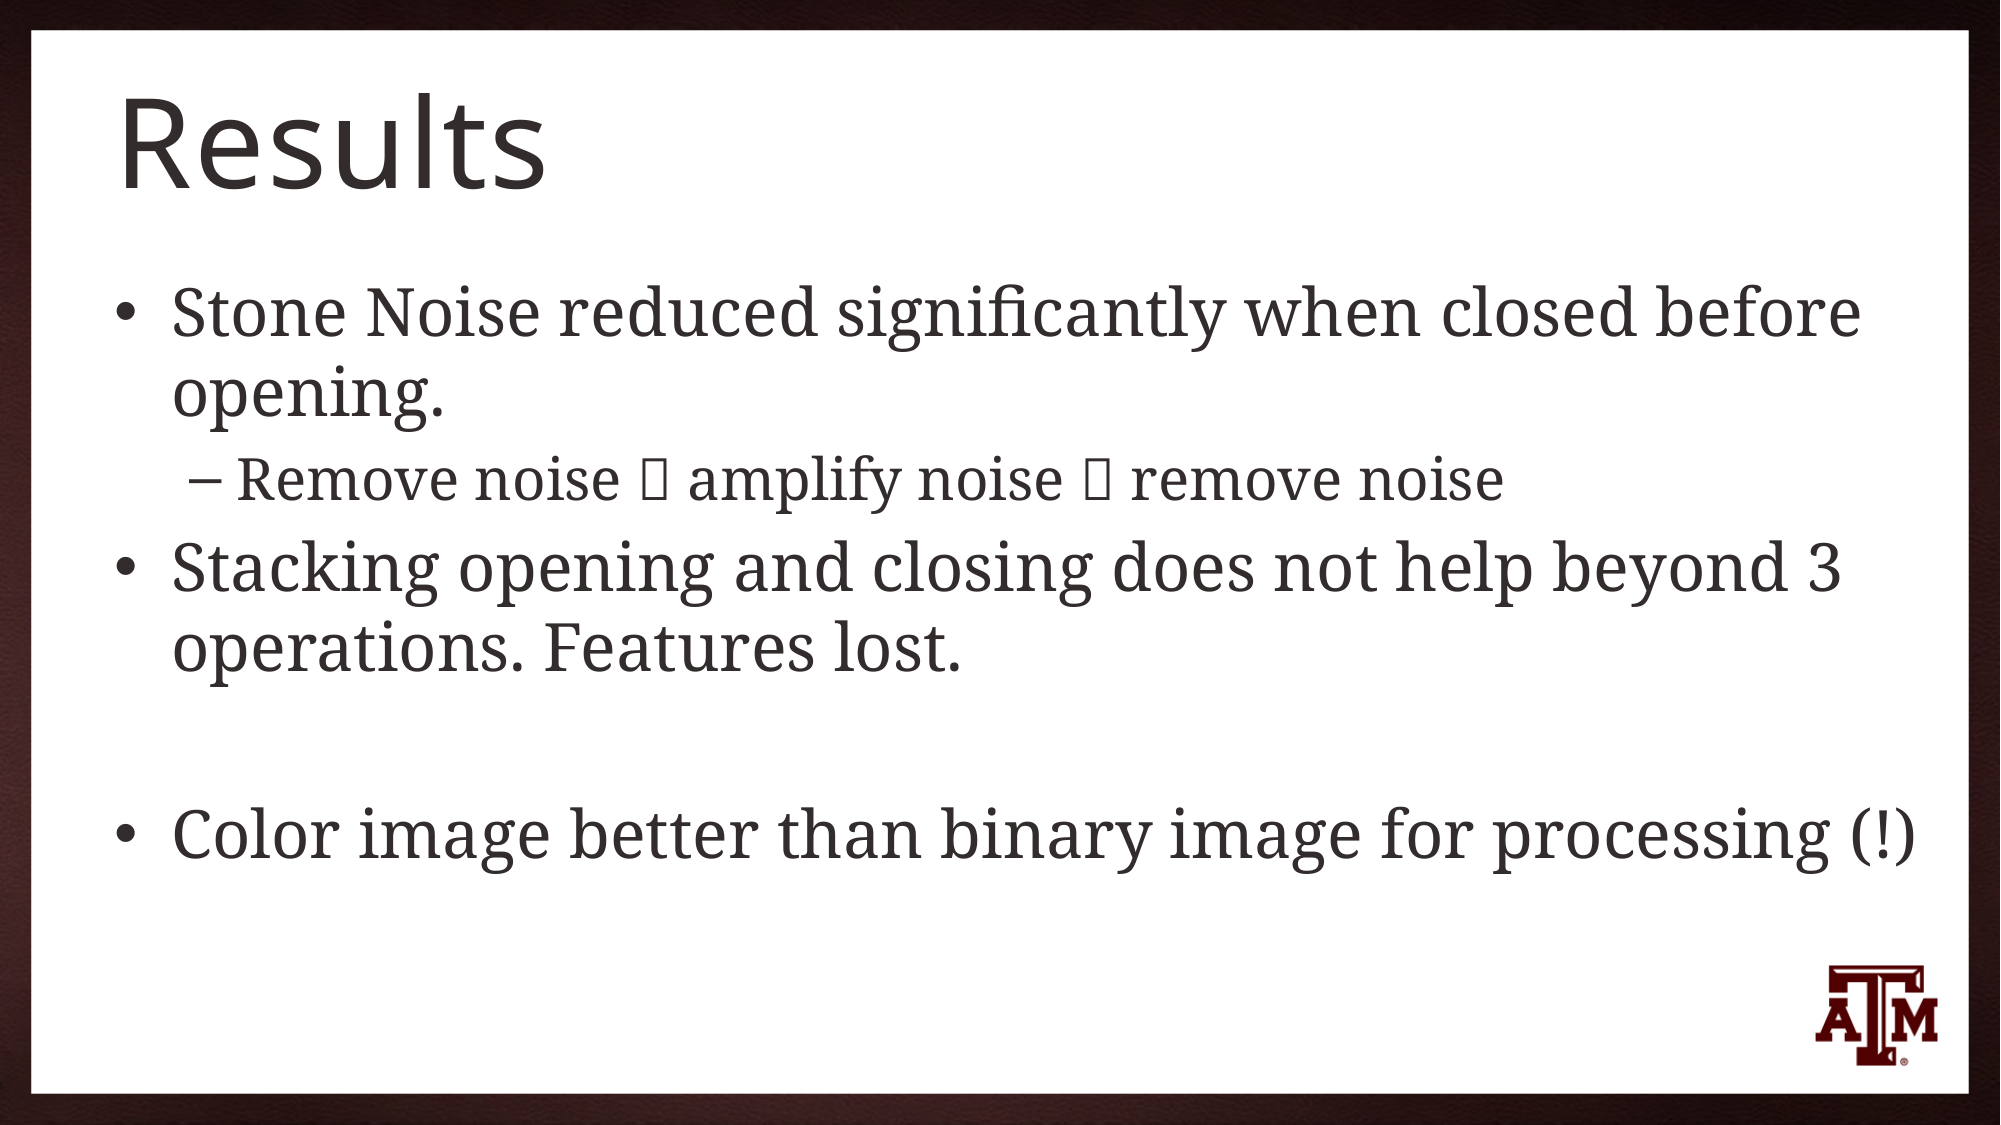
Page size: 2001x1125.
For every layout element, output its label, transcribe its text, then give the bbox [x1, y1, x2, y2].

list Stone Noise reduced significantly when closed before opening. Remove noise  amplify noise  remove noise Stacking opening and closing does not help beyond 3 operations. Features lost. Color image better than binary image for processing (!) [99, 262, 1952, 1080]
picture [0, 0, 2000, 1125]
title Results [99, 45, 1900, 233]
